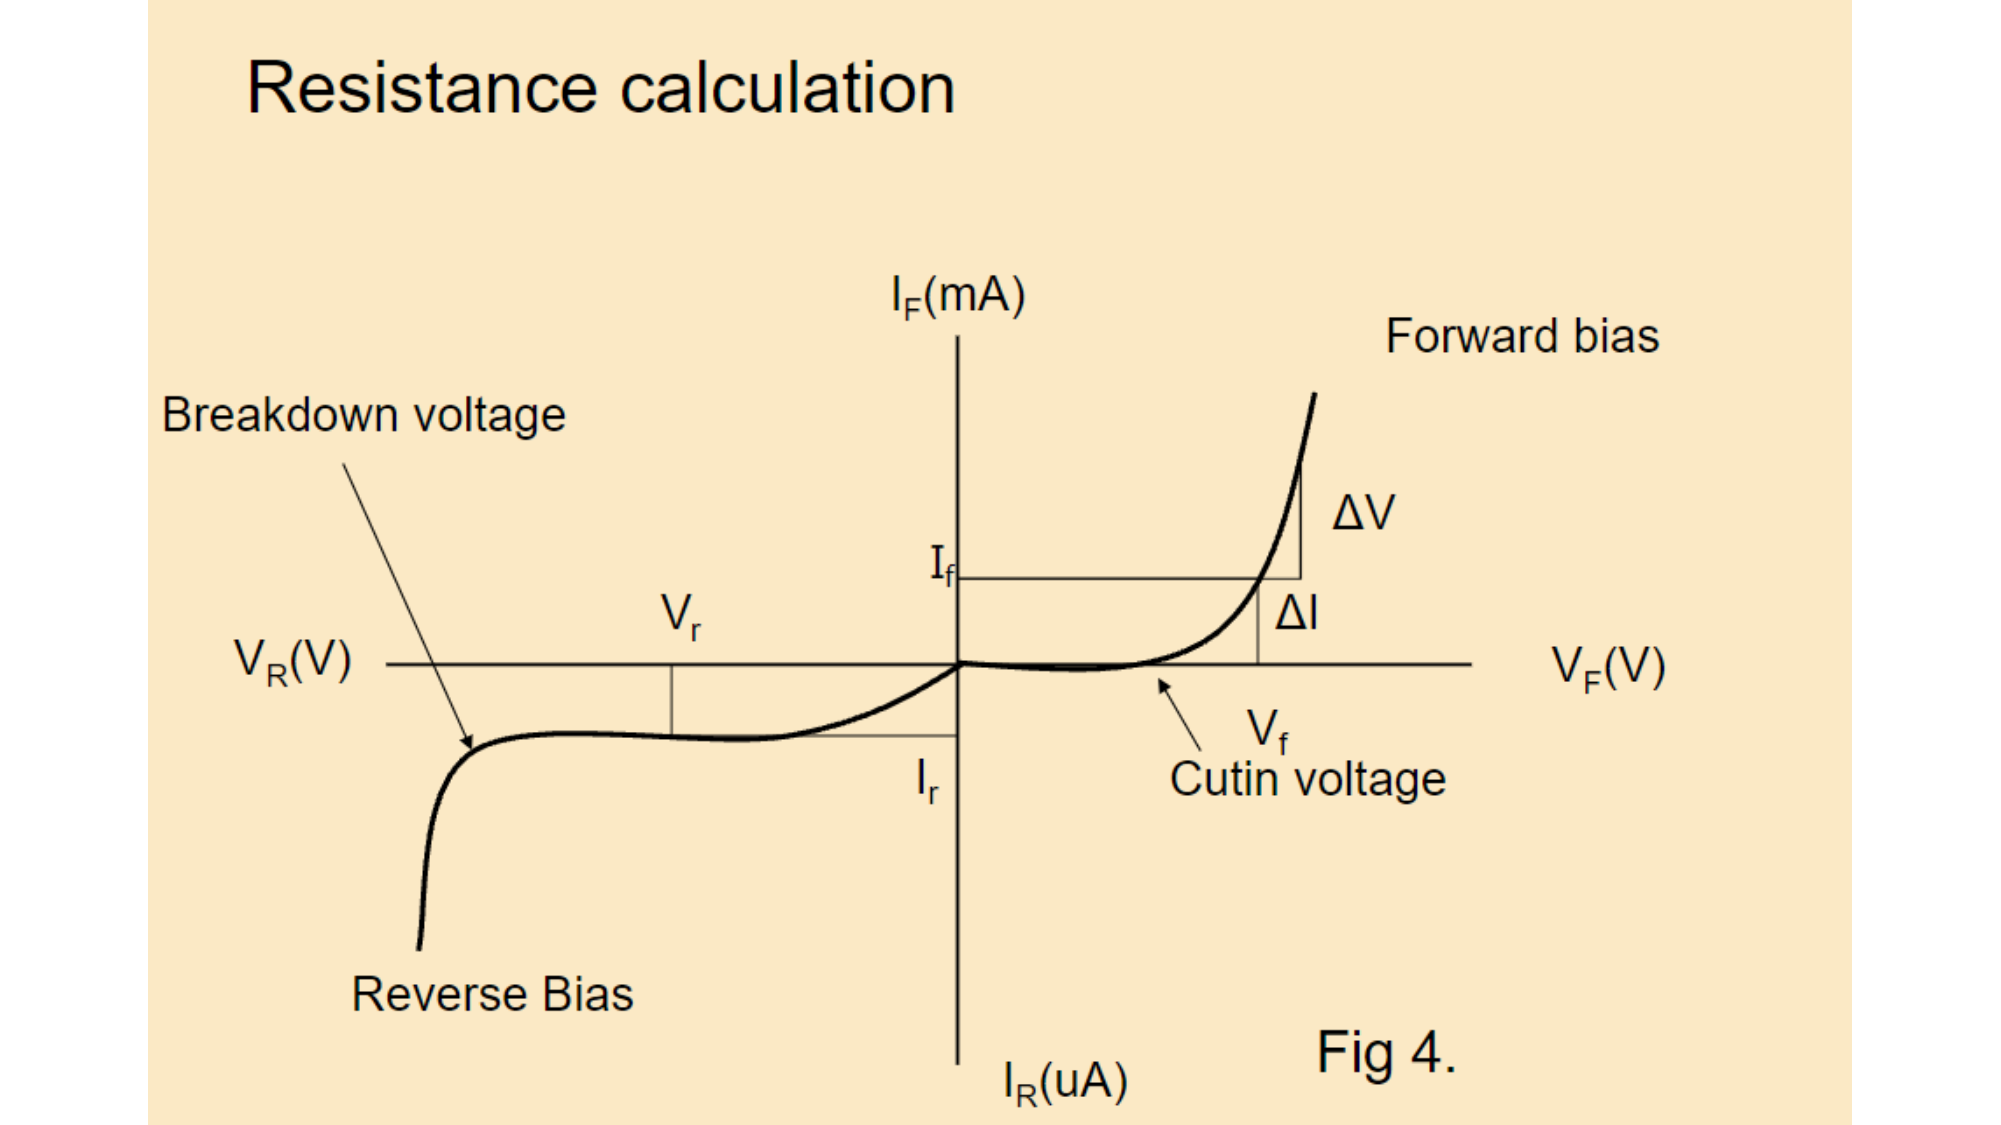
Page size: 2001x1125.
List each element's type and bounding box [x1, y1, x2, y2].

picture [148, 0, 1852, 1125]
